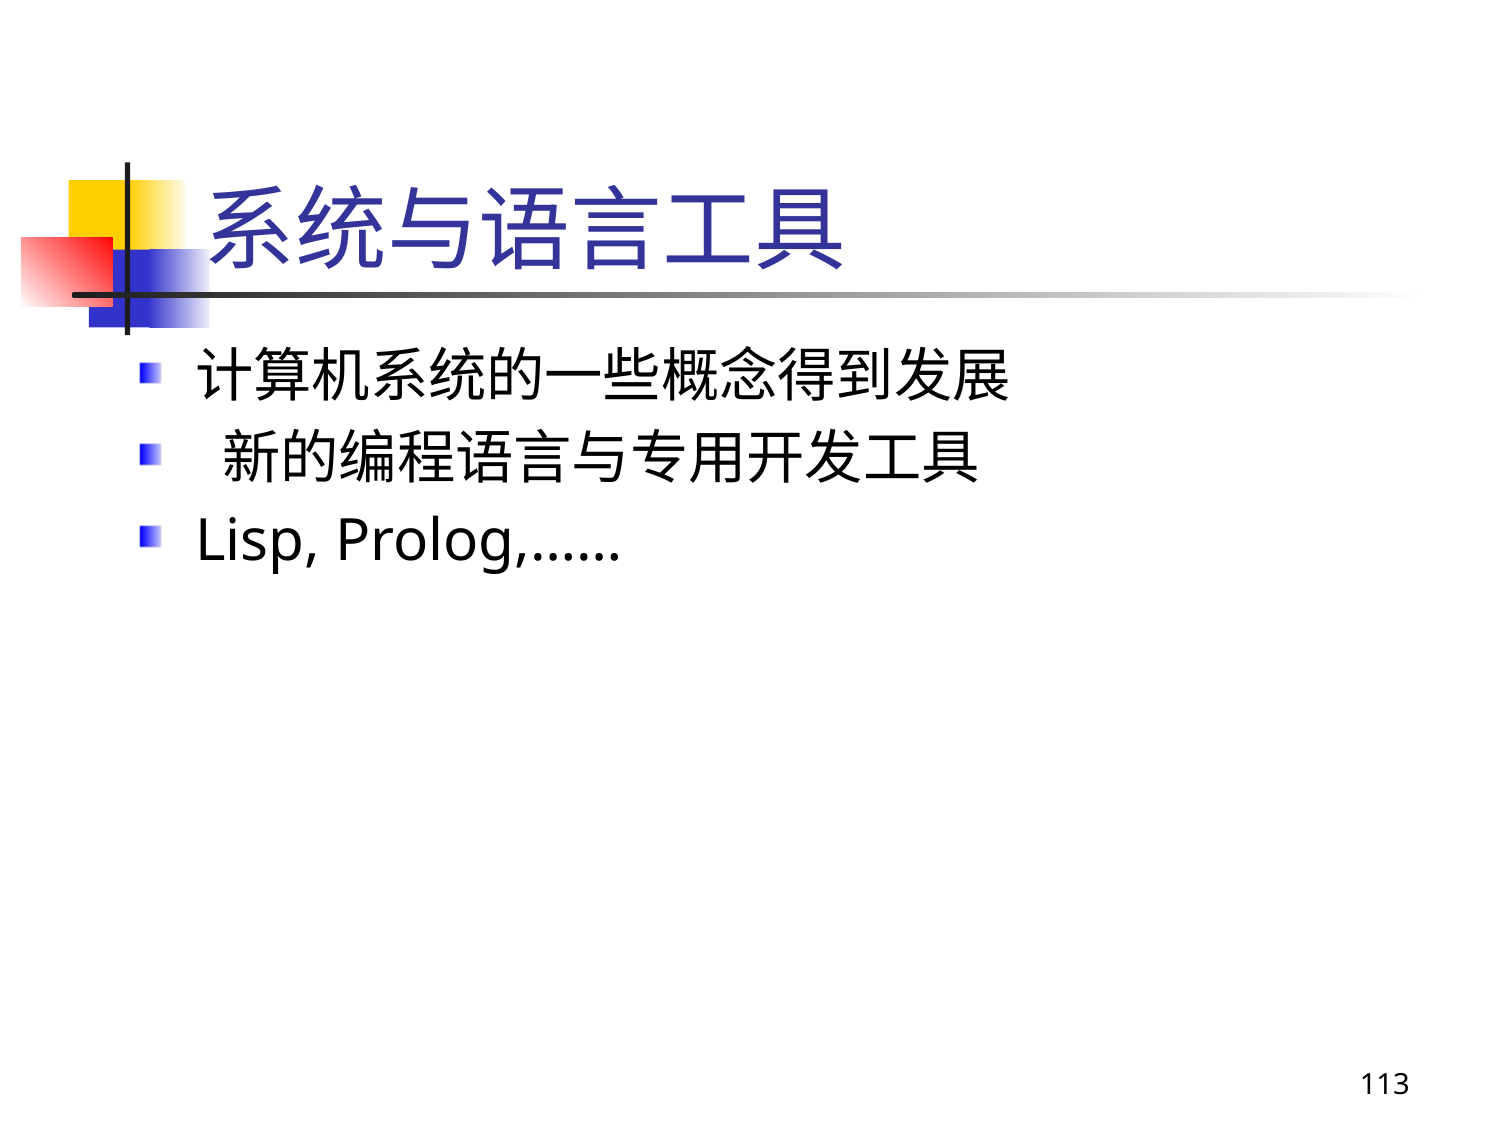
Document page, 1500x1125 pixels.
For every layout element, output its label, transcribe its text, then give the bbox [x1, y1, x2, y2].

picture [138, 442, 164, 468]
picture [138, 524, 164, 550]
title 系统与语言工具 [188, 101, 1468, 289]
list 计算机系统的一些概念得到发展 新的编程语言与专用开发工具 Lisp, Prolog,…… [123, 331, 1469, 1125]
picture [138, 361, 164, 386]
